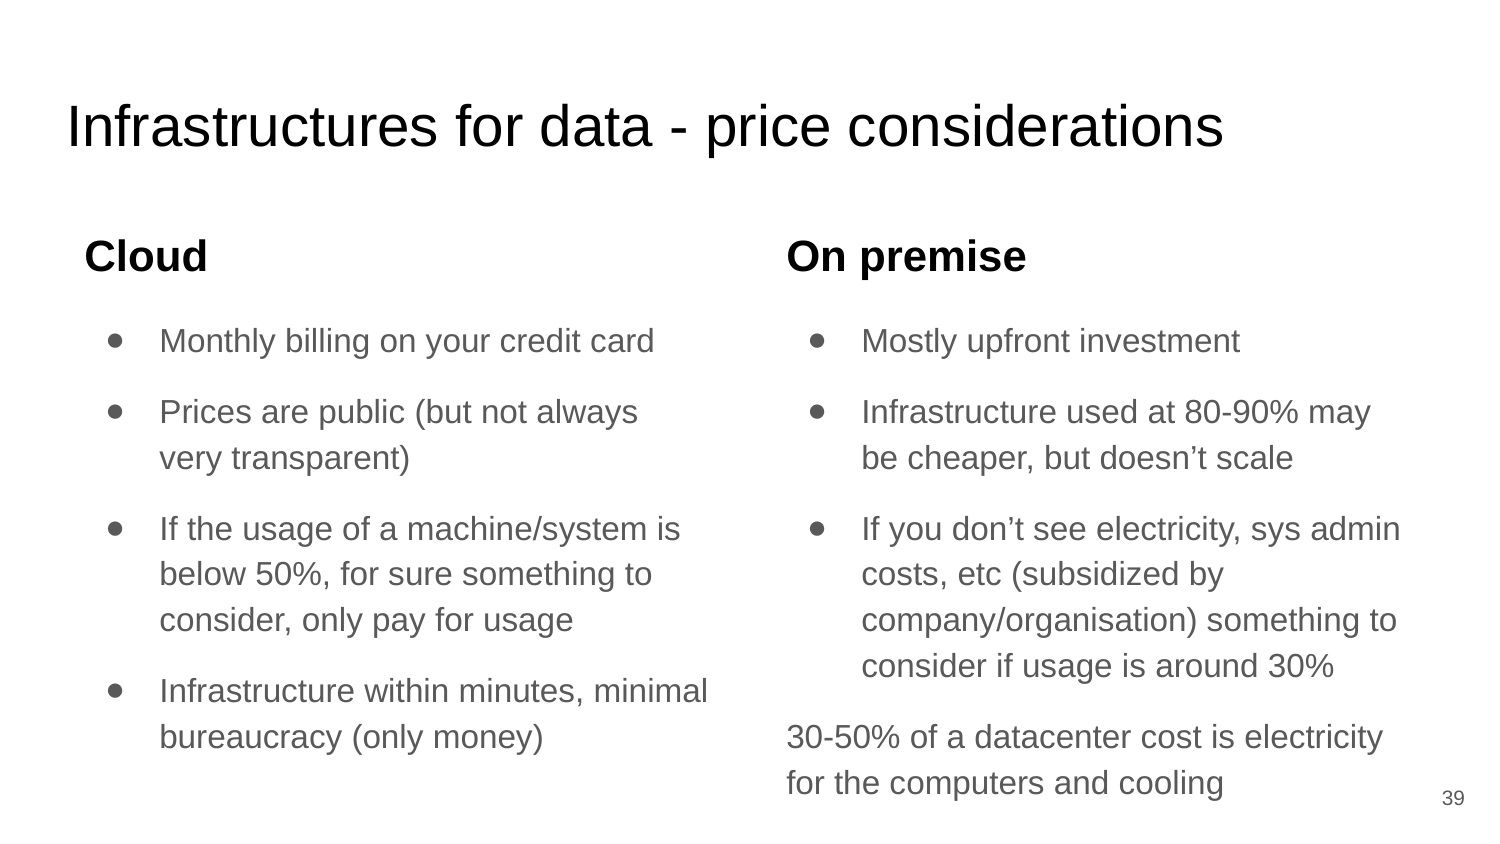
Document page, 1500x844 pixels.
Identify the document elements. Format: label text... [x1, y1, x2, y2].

slide_number ‹#› [1389, 764, 1480, 830]
text_box On premise Mostly upfront investment Infrastructure used at 80-90% may be cheaper, but doesn’t scale If you don’t see electricity, sys admin costs, etc (subsidized by company/organisation) something to consider if usage is around 30% 30-50% of a datacenter cost is electricity for the computers and cooling [771, 204, 1428, 765]
title Infrastructures for data - price considerations [51, 72, 1449, 167]
text_box Cloud Monthly billing on your credit card Prices are public (but not always very transparent) If the usage of a machine/system is below 50%, for sure something to consider, only pay for usage Infrastructure within minutes, minimal bureaucracy (only money) [69, 204, 726, 765]
